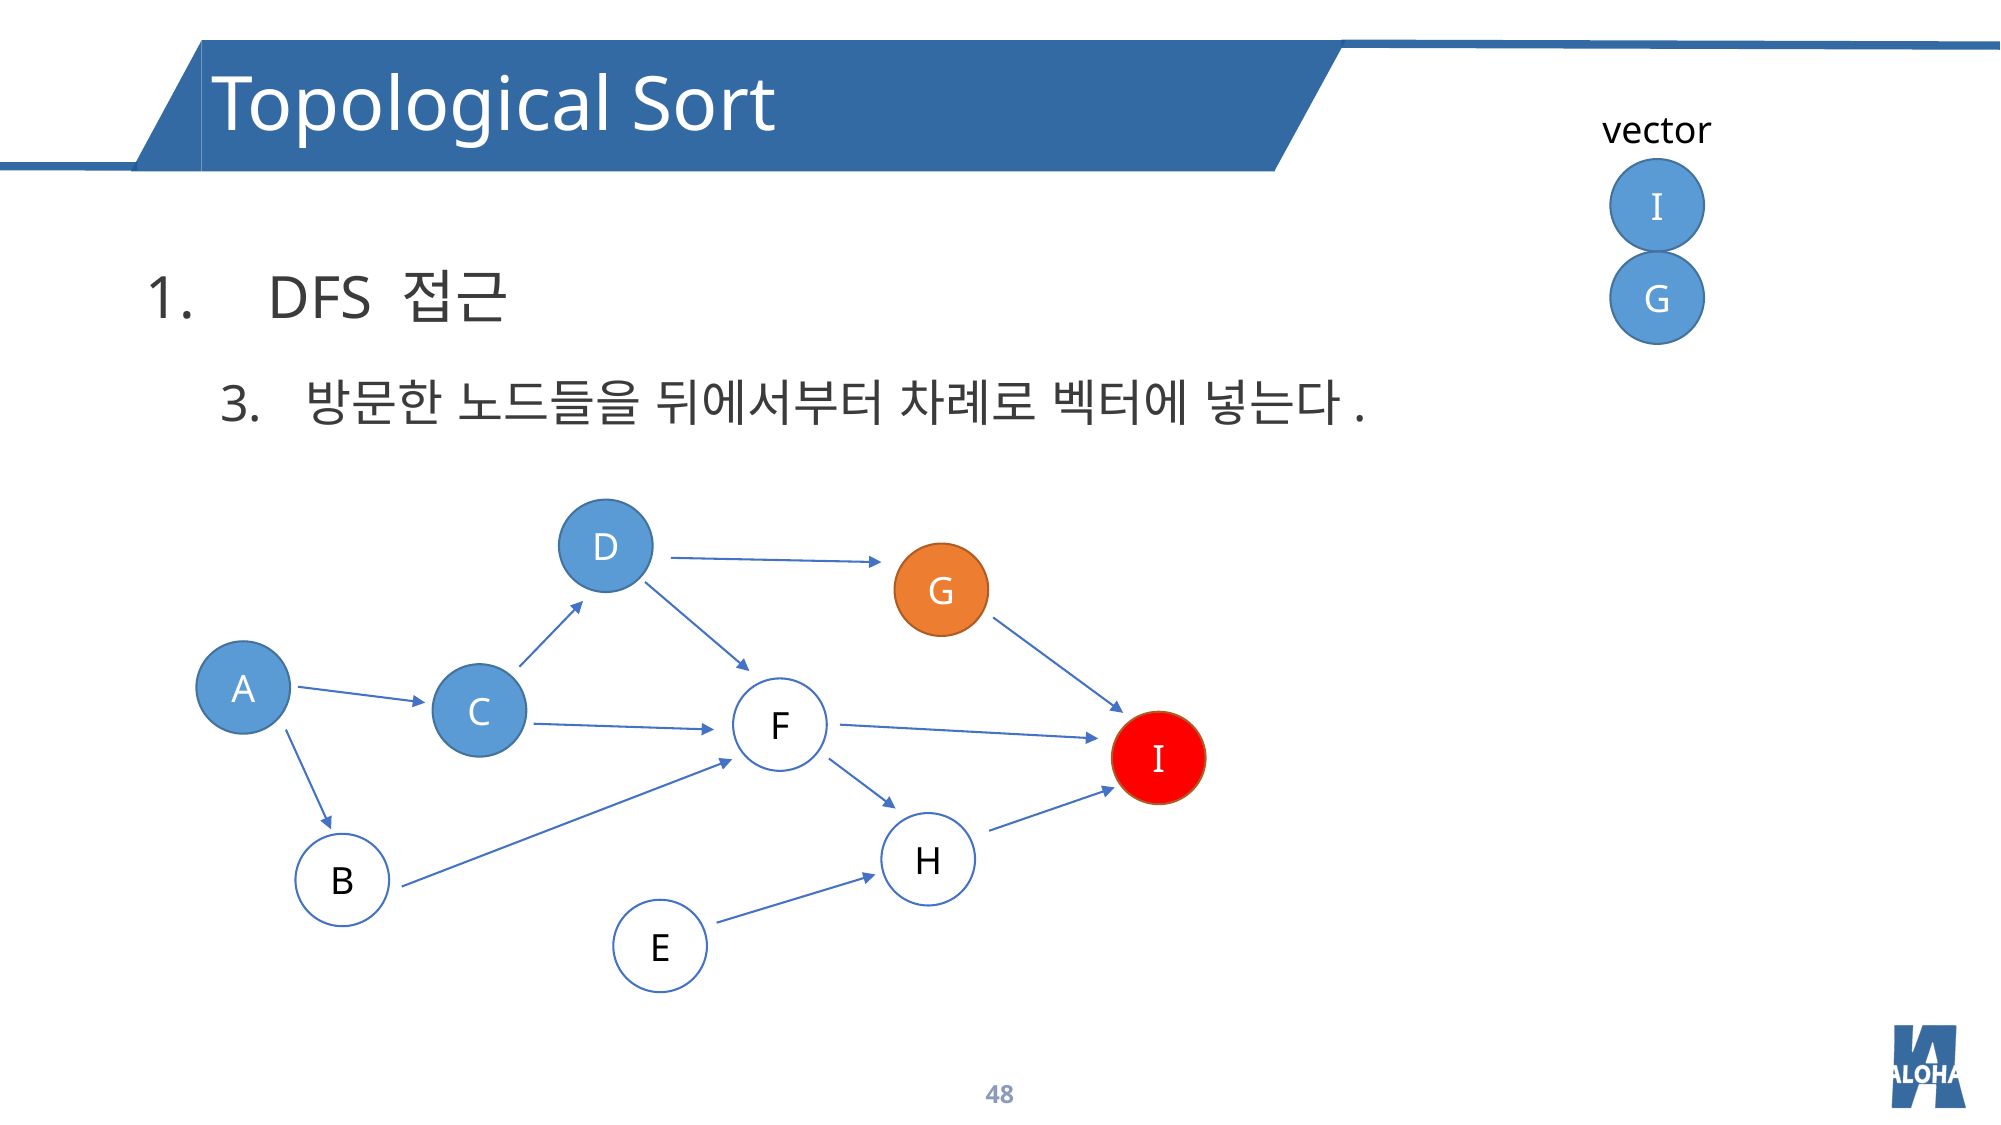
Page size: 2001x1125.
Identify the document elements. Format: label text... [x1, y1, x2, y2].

slide_number 48 [774, 1065, 1225, 1125]
list DFS 접근 방문한 노드들을 뒤에서부터 차례로 벡터에 넣는다. [130, 218, 1854, 1061]
text_box I [1609, 159, 1706, 251]
text_box G [1609, 250, 1706, 345]
picture [1853, 1006, 2000, 1125]
list Topological Sort [196, 45, 1270, 168]
text_box vector [1587, 98, 1728, 159]
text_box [196, 499, 1206, 993]
